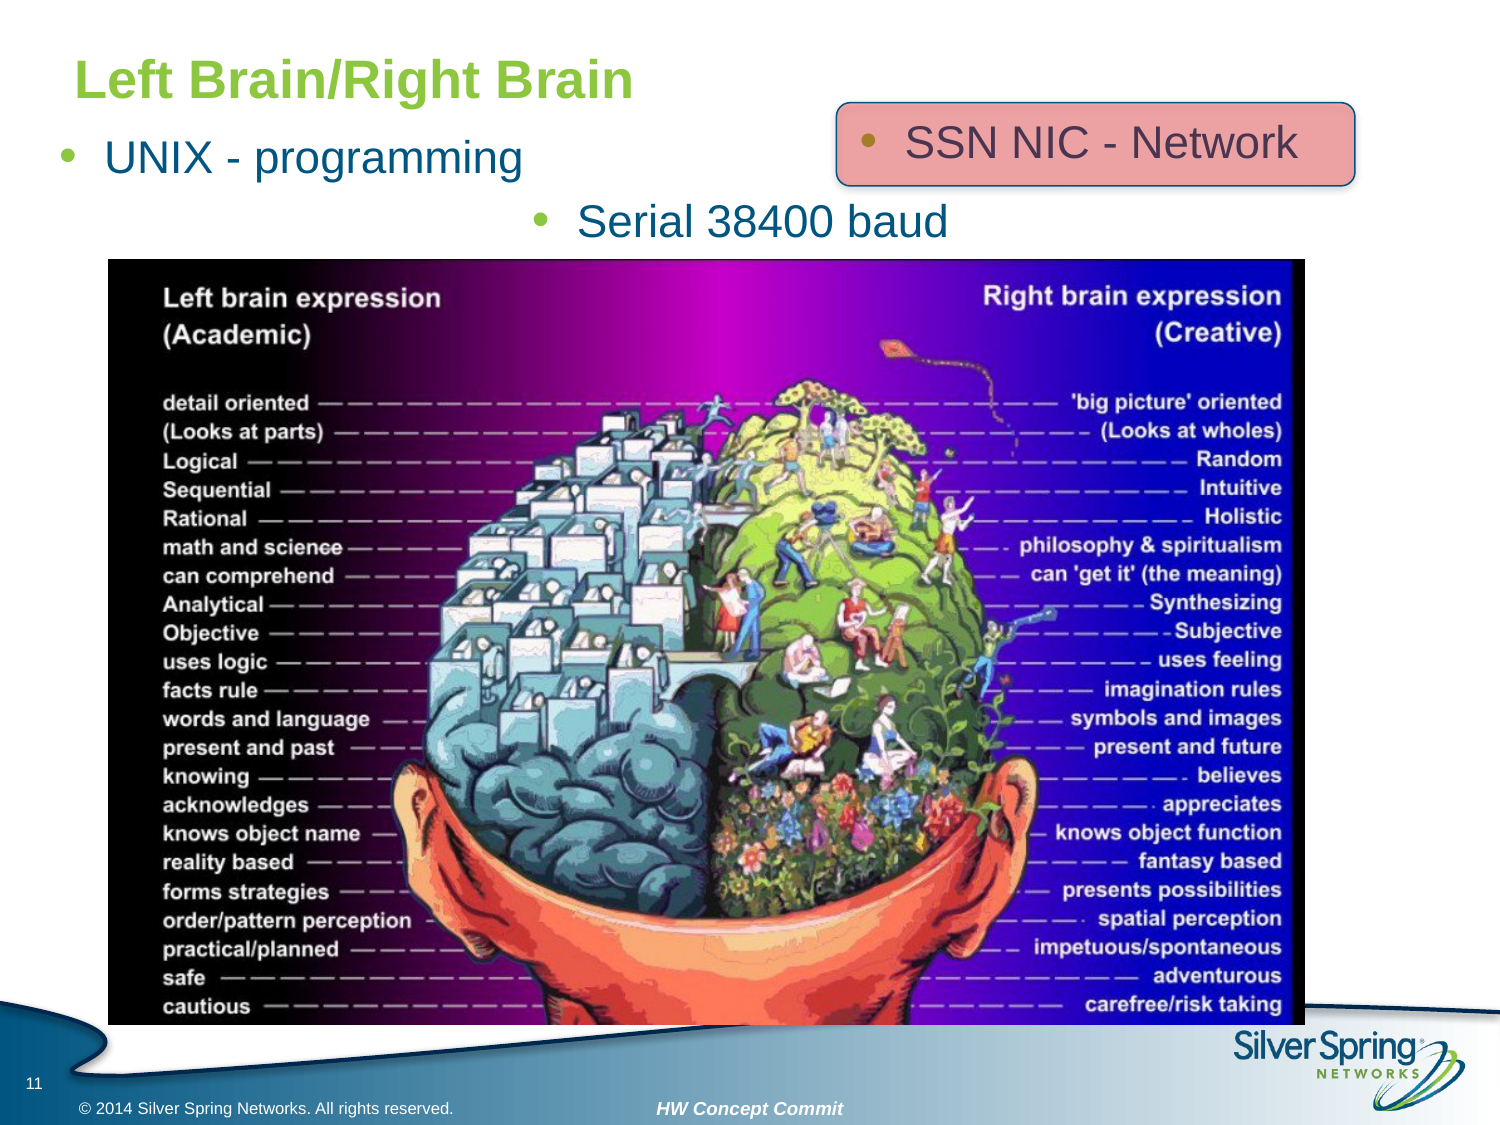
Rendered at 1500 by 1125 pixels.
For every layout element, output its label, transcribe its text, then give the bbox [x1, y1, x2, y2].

picture [107, 259, 1305, 1026]
text_box [835, 101, 1356, 187]
picture [1234, 1030, 1468, 1115]
text_box UNIX - programming [59, 119, 555, 185]
title Left Brain/Right Brain [74, 17, 1426, 119]
text_box Serial 38400 baud [531, 184, 682, 257]
